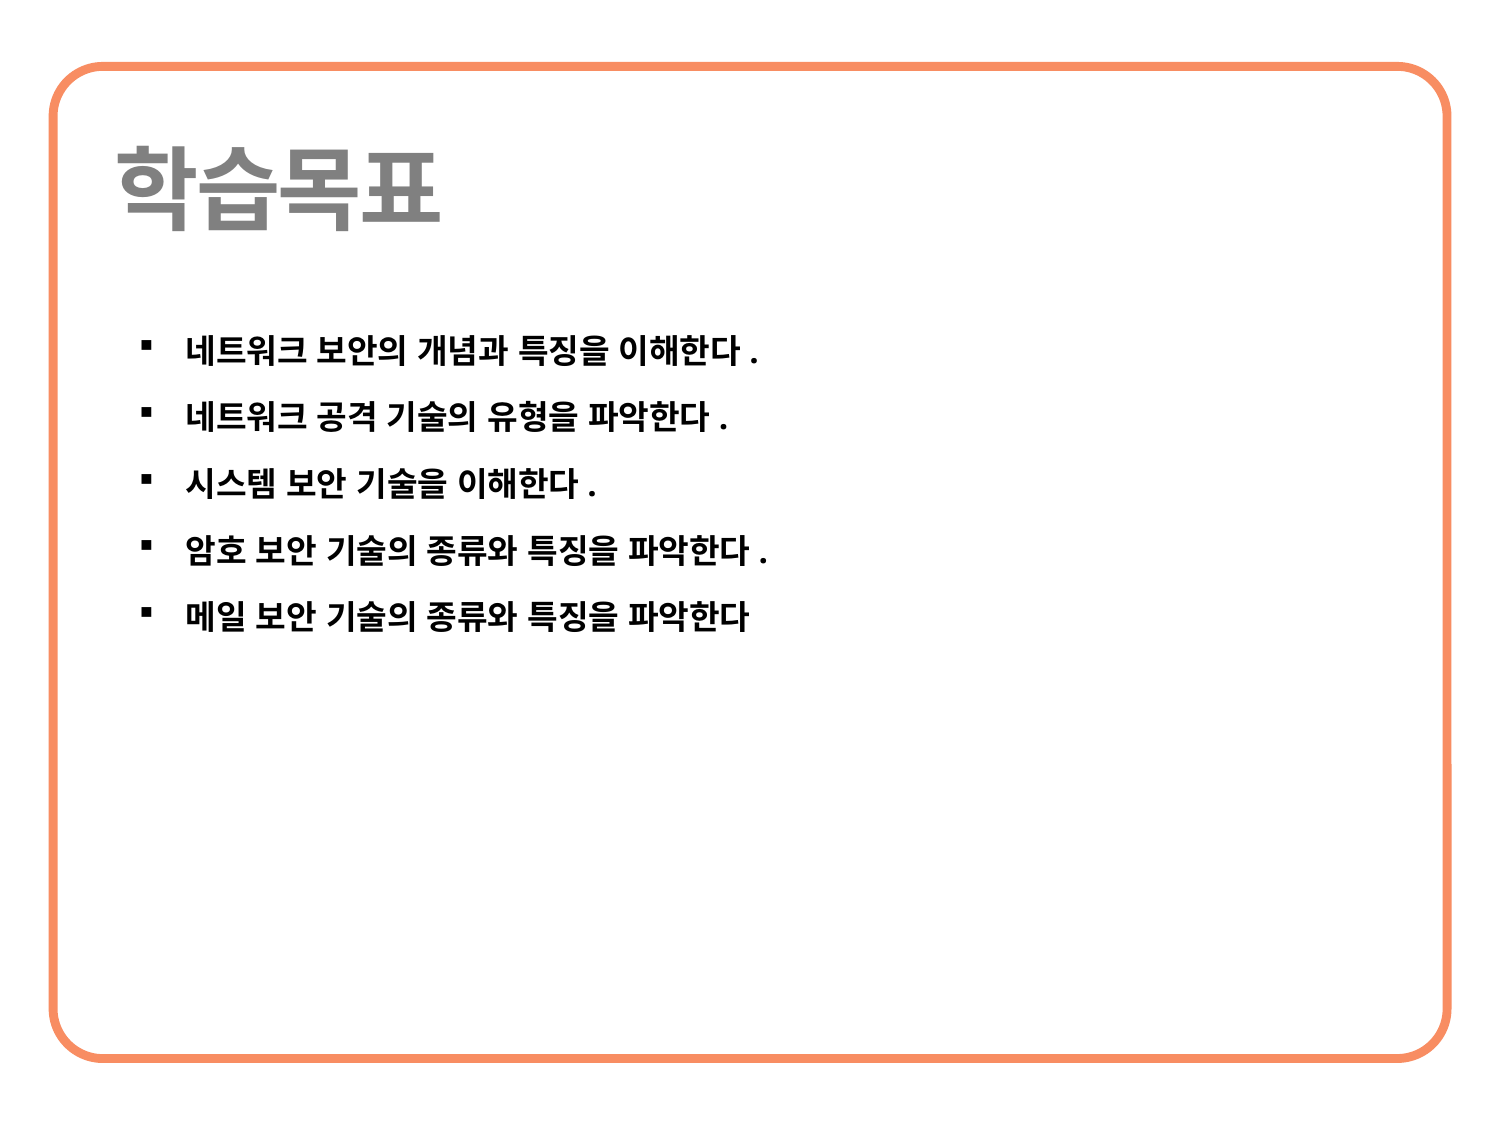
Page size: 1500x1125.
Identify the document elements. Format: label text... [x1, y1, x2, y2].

list 네트워크 보안의 개념과 특징을 이해한다. 네트워크 공격 기술의 유형을 파악한다. 시스템 보안 기술을 이해한다. 암호 보안 기술의 종류와 특징을 파악한다. 메일 보안 기술의 종류와 특징을 파악한다 [123, 302, 1389, 977]
